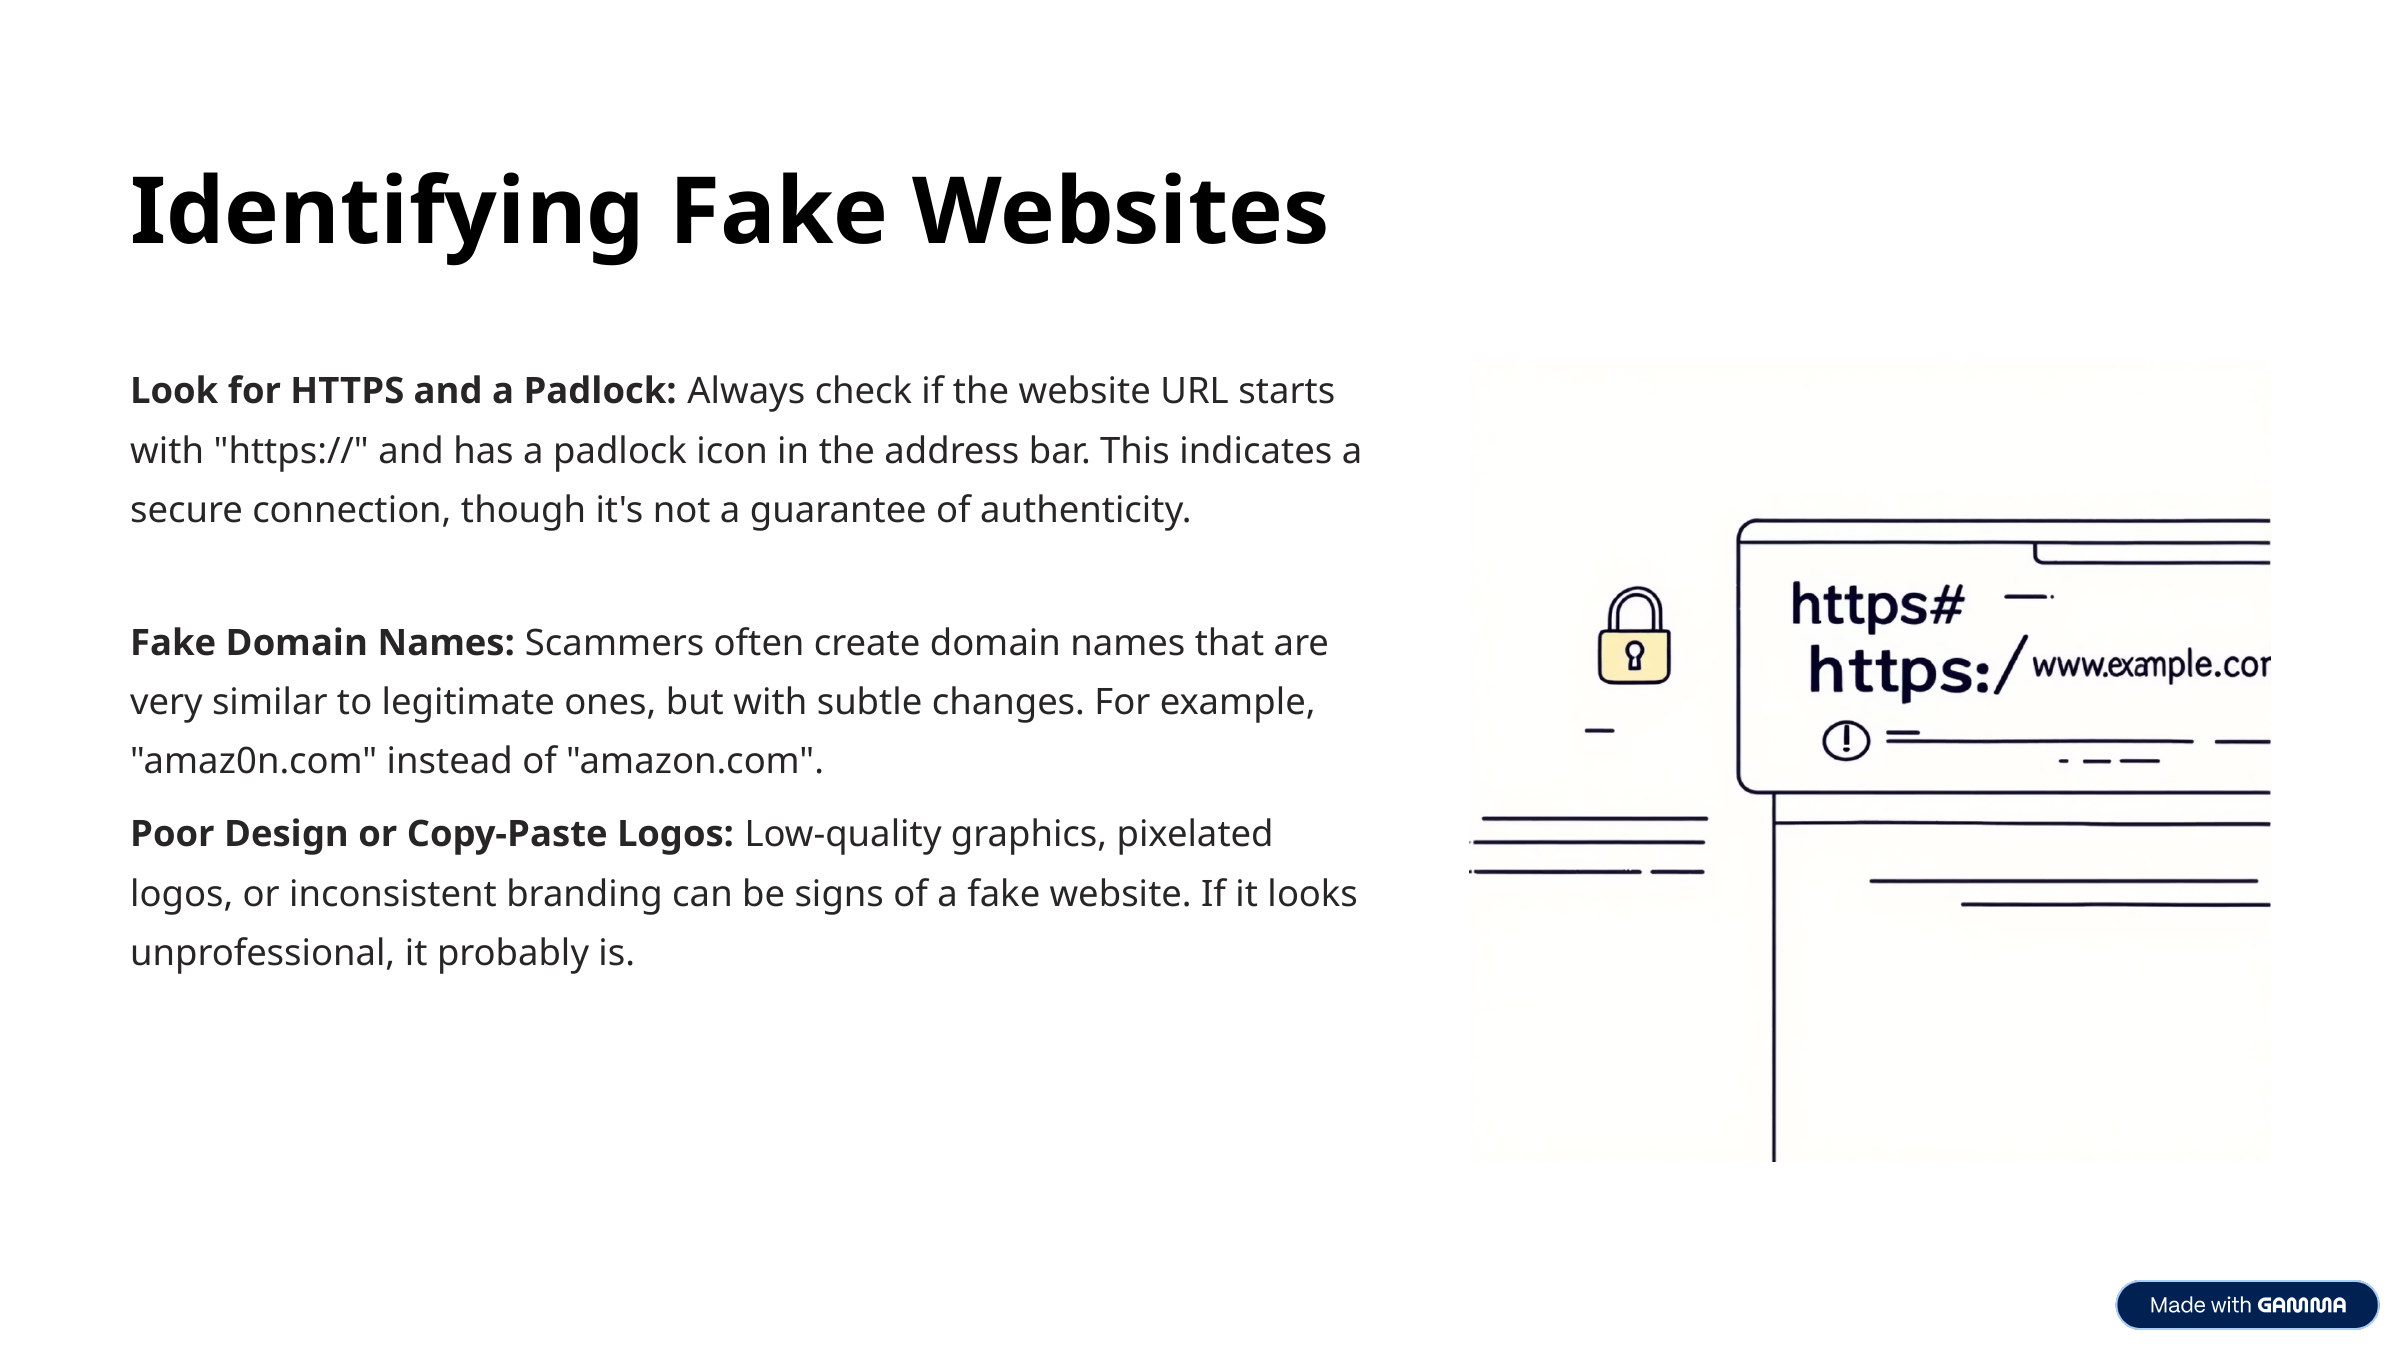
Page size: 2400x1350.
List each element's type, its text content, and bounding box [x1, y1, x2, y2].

text_box Identifying Fake Websites [130, 146, 1305, 263]
text_box Fake Domain Names: Scammers often create domain names that are very similar to legitimate ones, but with subtle changes. For example, "amaz0n.com" instead of "amazon.com". [130, 603, 1378, 782]
text_box Poor Design or Copy-Paste Logos: Low-quality graphics, pixelated logos, or inconsistent branding can be signs of a fake website. If it looks unprofessional, it probably is. [130, 794, 1378, 974]
text_box Look for HTTPS and a Padlock: Always check if the website URL starts with "https://" and has a padlock icon in the address bar. This indicates a secure connection, though it's not a guarantee of authenticity. [130, 351, 1378, 590]
picture [2106, 1271, 2389, 1339]
picture [1469, 360, 2271, 1162]
